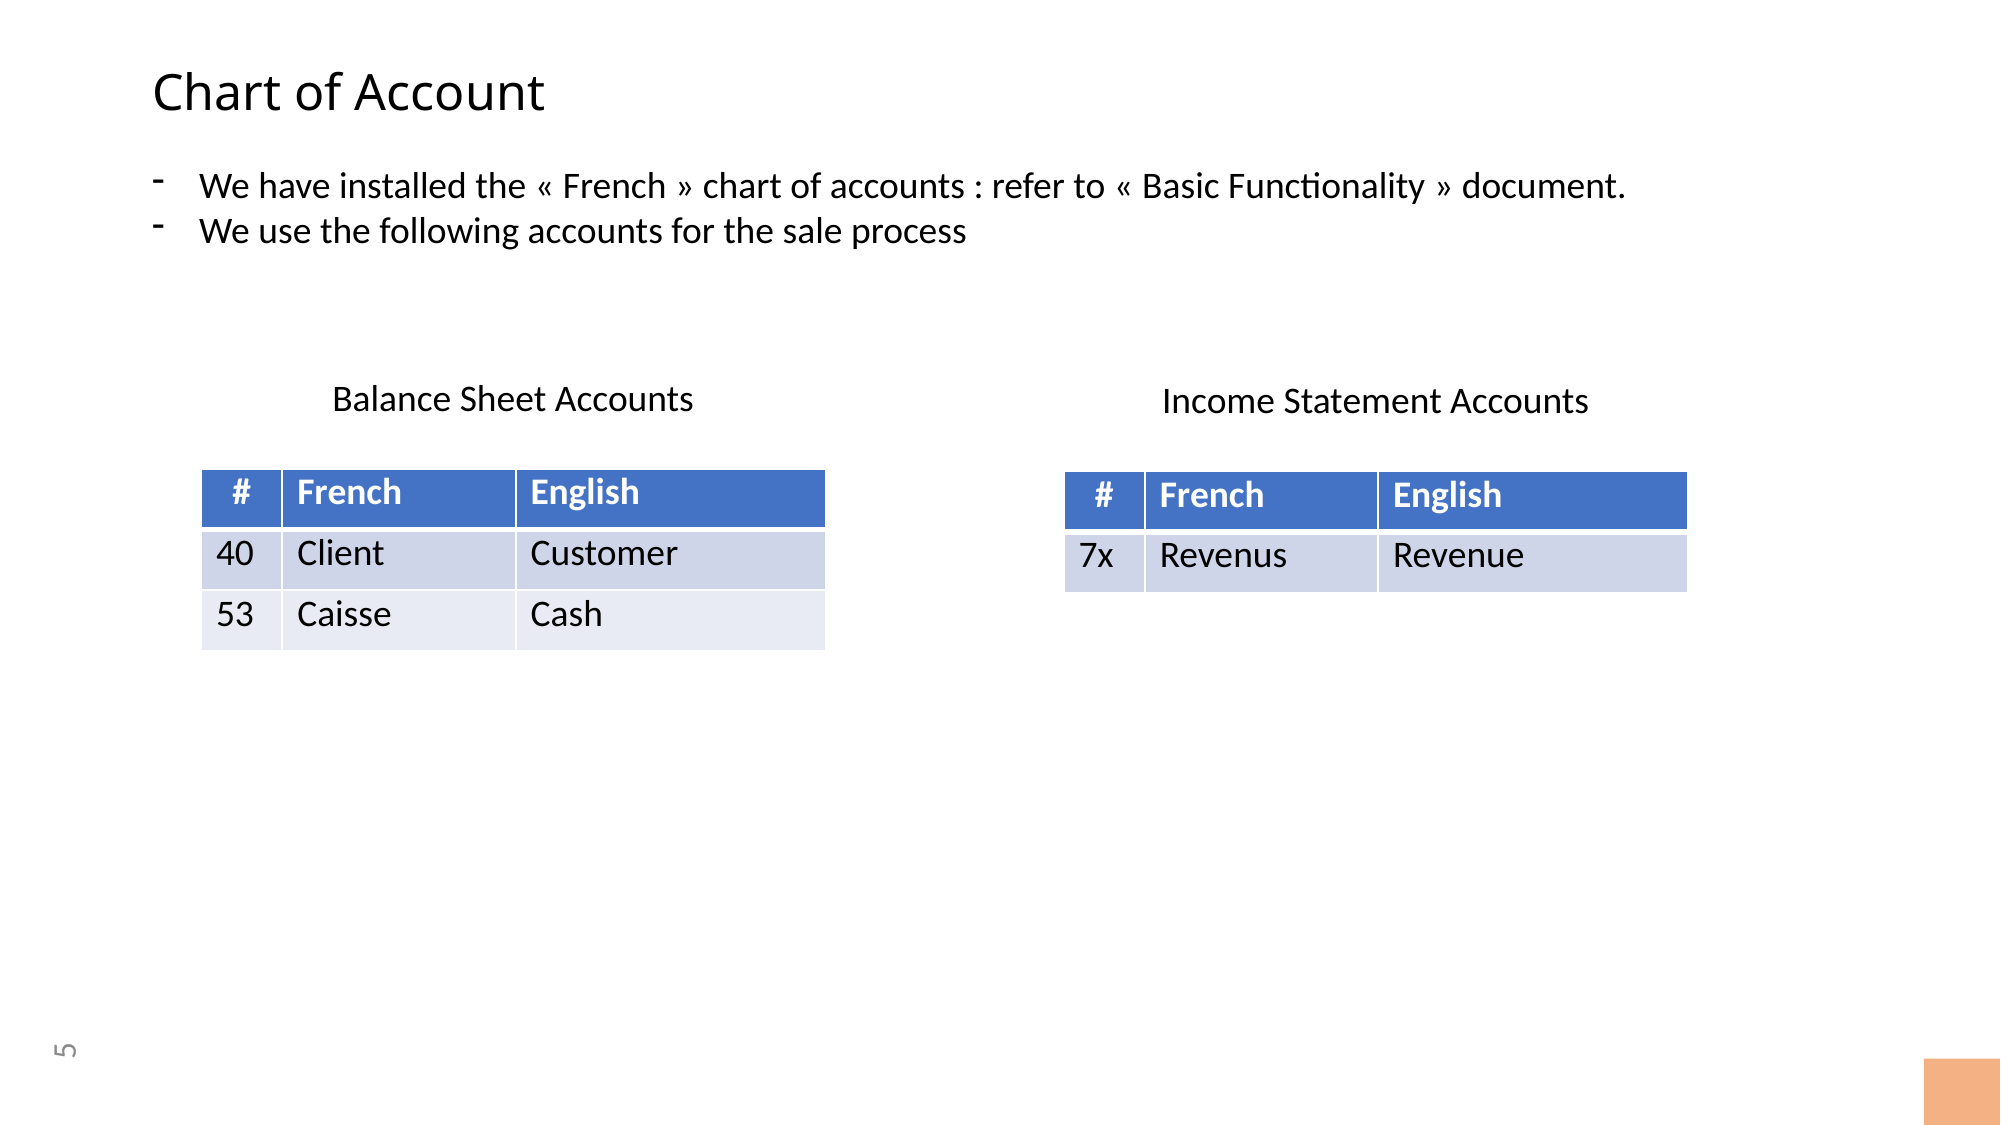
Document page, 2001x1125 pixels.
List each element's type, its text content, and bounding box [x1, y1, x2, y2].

table_header English [1379, 472, 1687, 529]
table_cell Revenus [1146, 535, 1377, 592]
table_cell Client [283, 532, 515, 589]
table_header French [283, 470, 515, 527]
title Chart of Account [137, 59, 1863, 136]
table_header # [202, 470, 281, 527]
table_cell Customer [517, 532, 825, 589]
text_box Income Statement Accounts [1063, 368, 1688, 429]
table_cell Revenue [1379, 535, 1687, 592]
table_header French [1146, 472, 1377, 529]
table_cell Cash [517, 591, 825, 650]
table_header # [1065, 472, 1144, 529]
table_header English [517, 470, 825, 527]
table_cell Caisse [283, 591, 515, 650]
table_cell 7x [1065, 535, 1144, 592]
slide_number 5 [32, 995, 93, 1108]
text_box Balance Sheet Accounts [201, 366, 826, 426]
table_cell 53 [202, 591, 281, 650]
text_box We have installed the « French » chart of accounts : refer to « Basic Functionality » document. We use the following accounts for the sale process [137, 153, 1782, 259]
text_box [1923, 1058, 2000, 1125]
table_cell 40 [202, 532, 281, 589]
